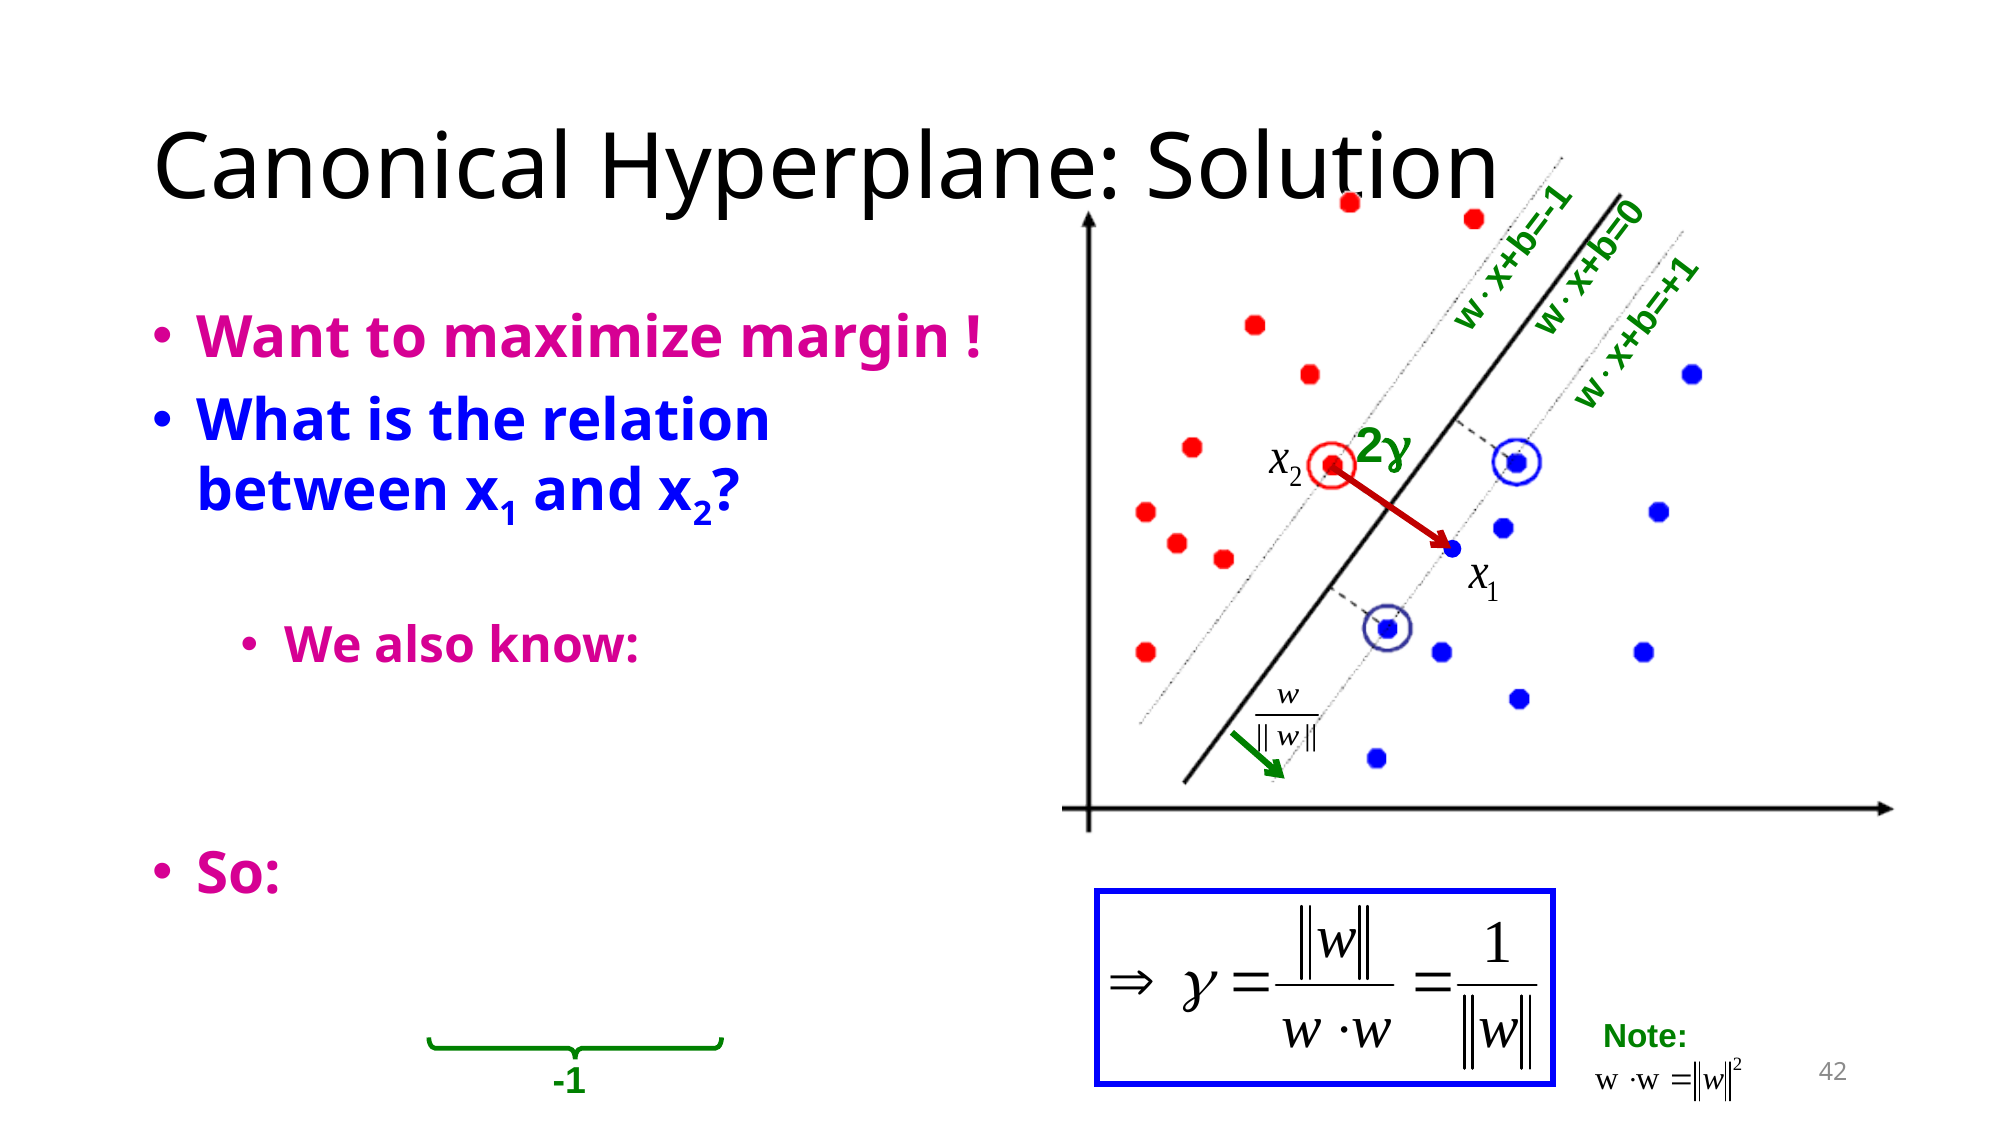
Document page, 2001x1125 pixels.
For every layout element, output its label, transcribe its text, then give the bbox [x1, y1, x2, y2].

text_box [1331, 466, 1452, 549]
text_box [1249, 674, 1327, 758]
text_box Note: [1588, 1006, 1703, 1062]
picture [1062, 149, 1912, 838]
slide_number 42 [1703, 1042, 1863, 1103]
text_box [1099, 893, 1550, 1082]
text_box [428, 1037, 722, 1110]
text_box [1260, 422, 1309, 495]
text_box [1589, 1049, 1749, 1109]
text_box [1459, 537, 1505, 610]
slide_number 42 [1412, 1042, 1589, 1103]
title Canonical Hyperplane: Solution [137, 59, 1863, 278]
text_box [1231, 732, 1285, 779]
